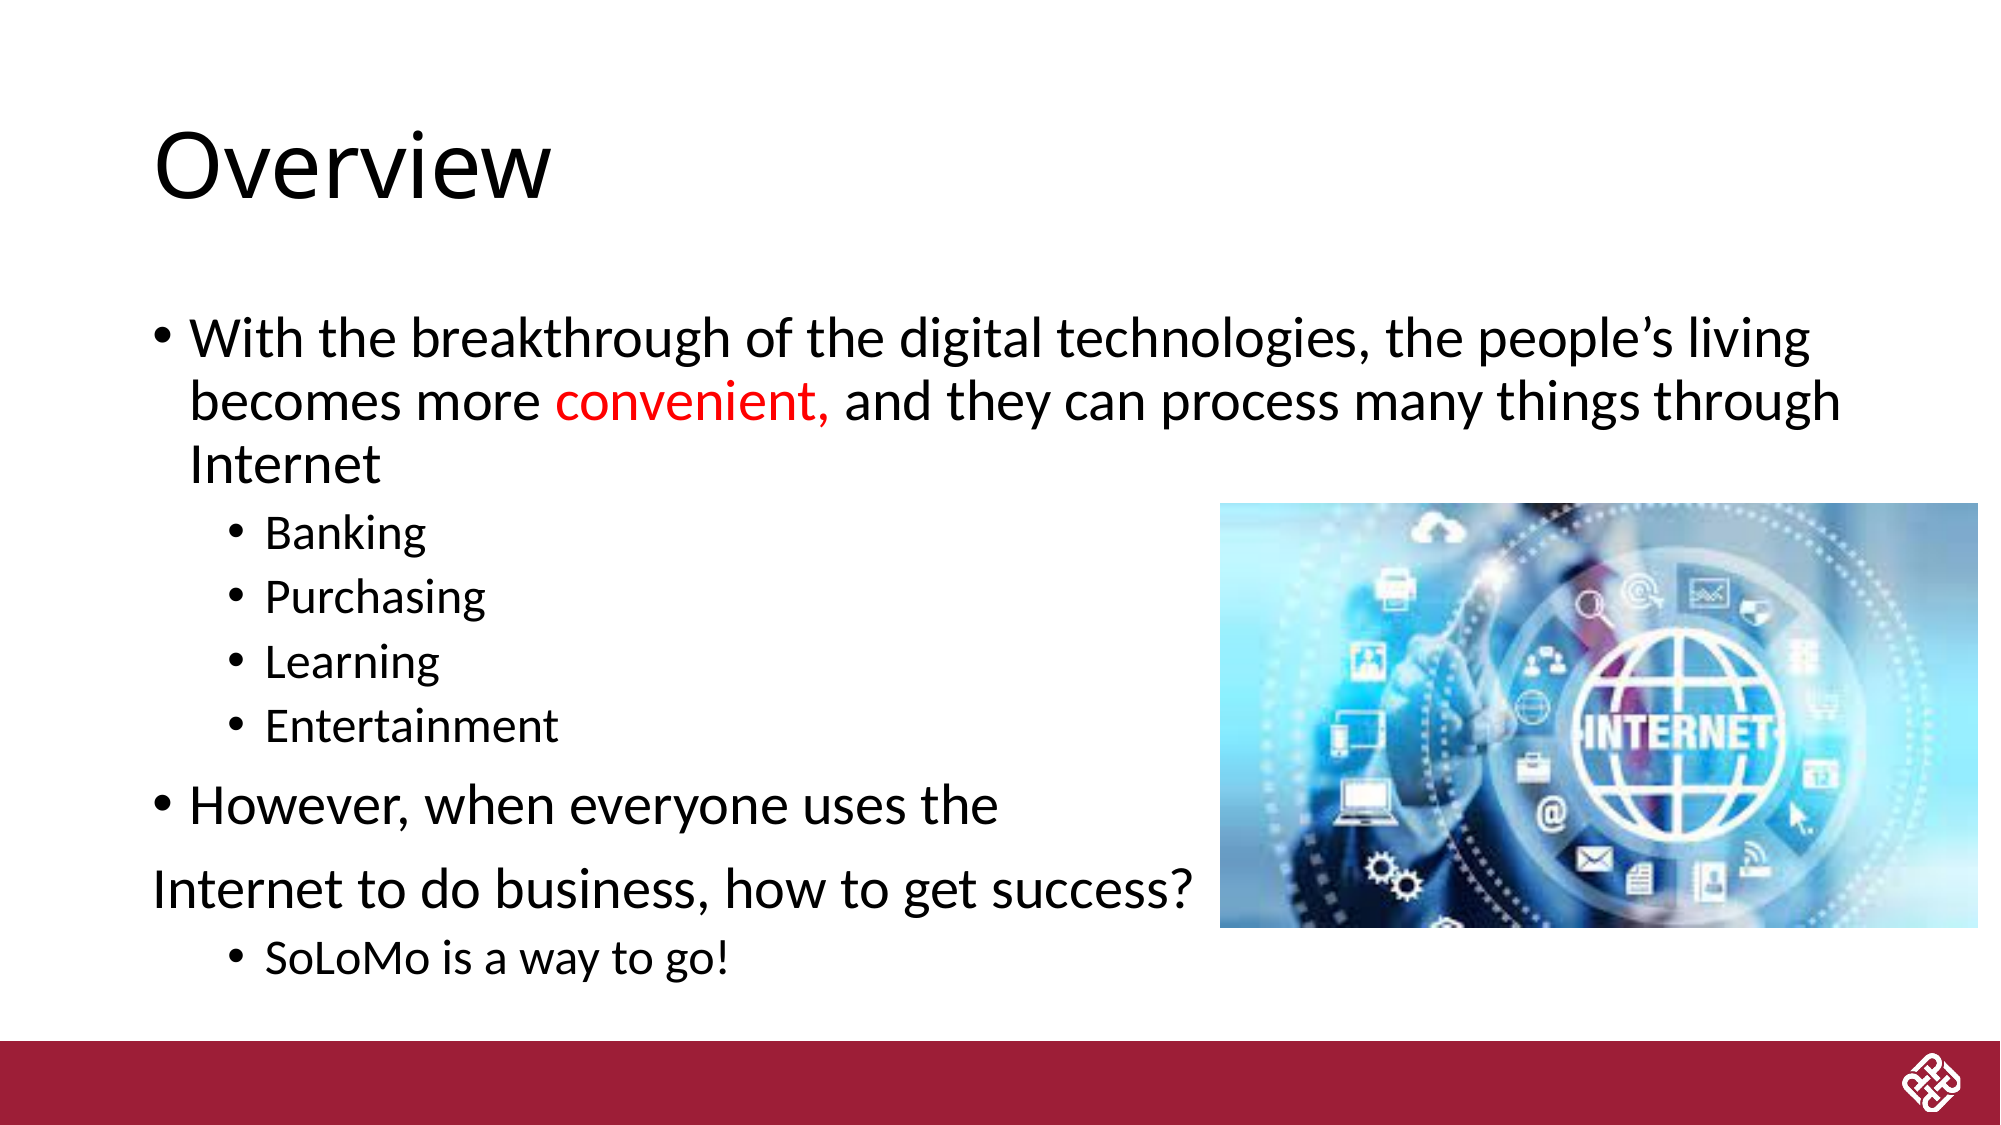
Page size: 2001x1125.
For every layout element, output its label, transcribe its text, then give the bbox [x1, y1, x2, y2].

list With the breakthrough of the digital technologies, the people’s living becomes more convenient, and they can process many things through Internet Banking Purchasing Learning Entertainment However, when everyone uses the Internet to do business, how to get success? SoLoMo is a way to go! [137, 299, 1863, 1014]
title Overview [137, 59, 1863, 278]
picture [0, 1041, 2000, 1125]
picture [1220, 503, 1978, 929]
